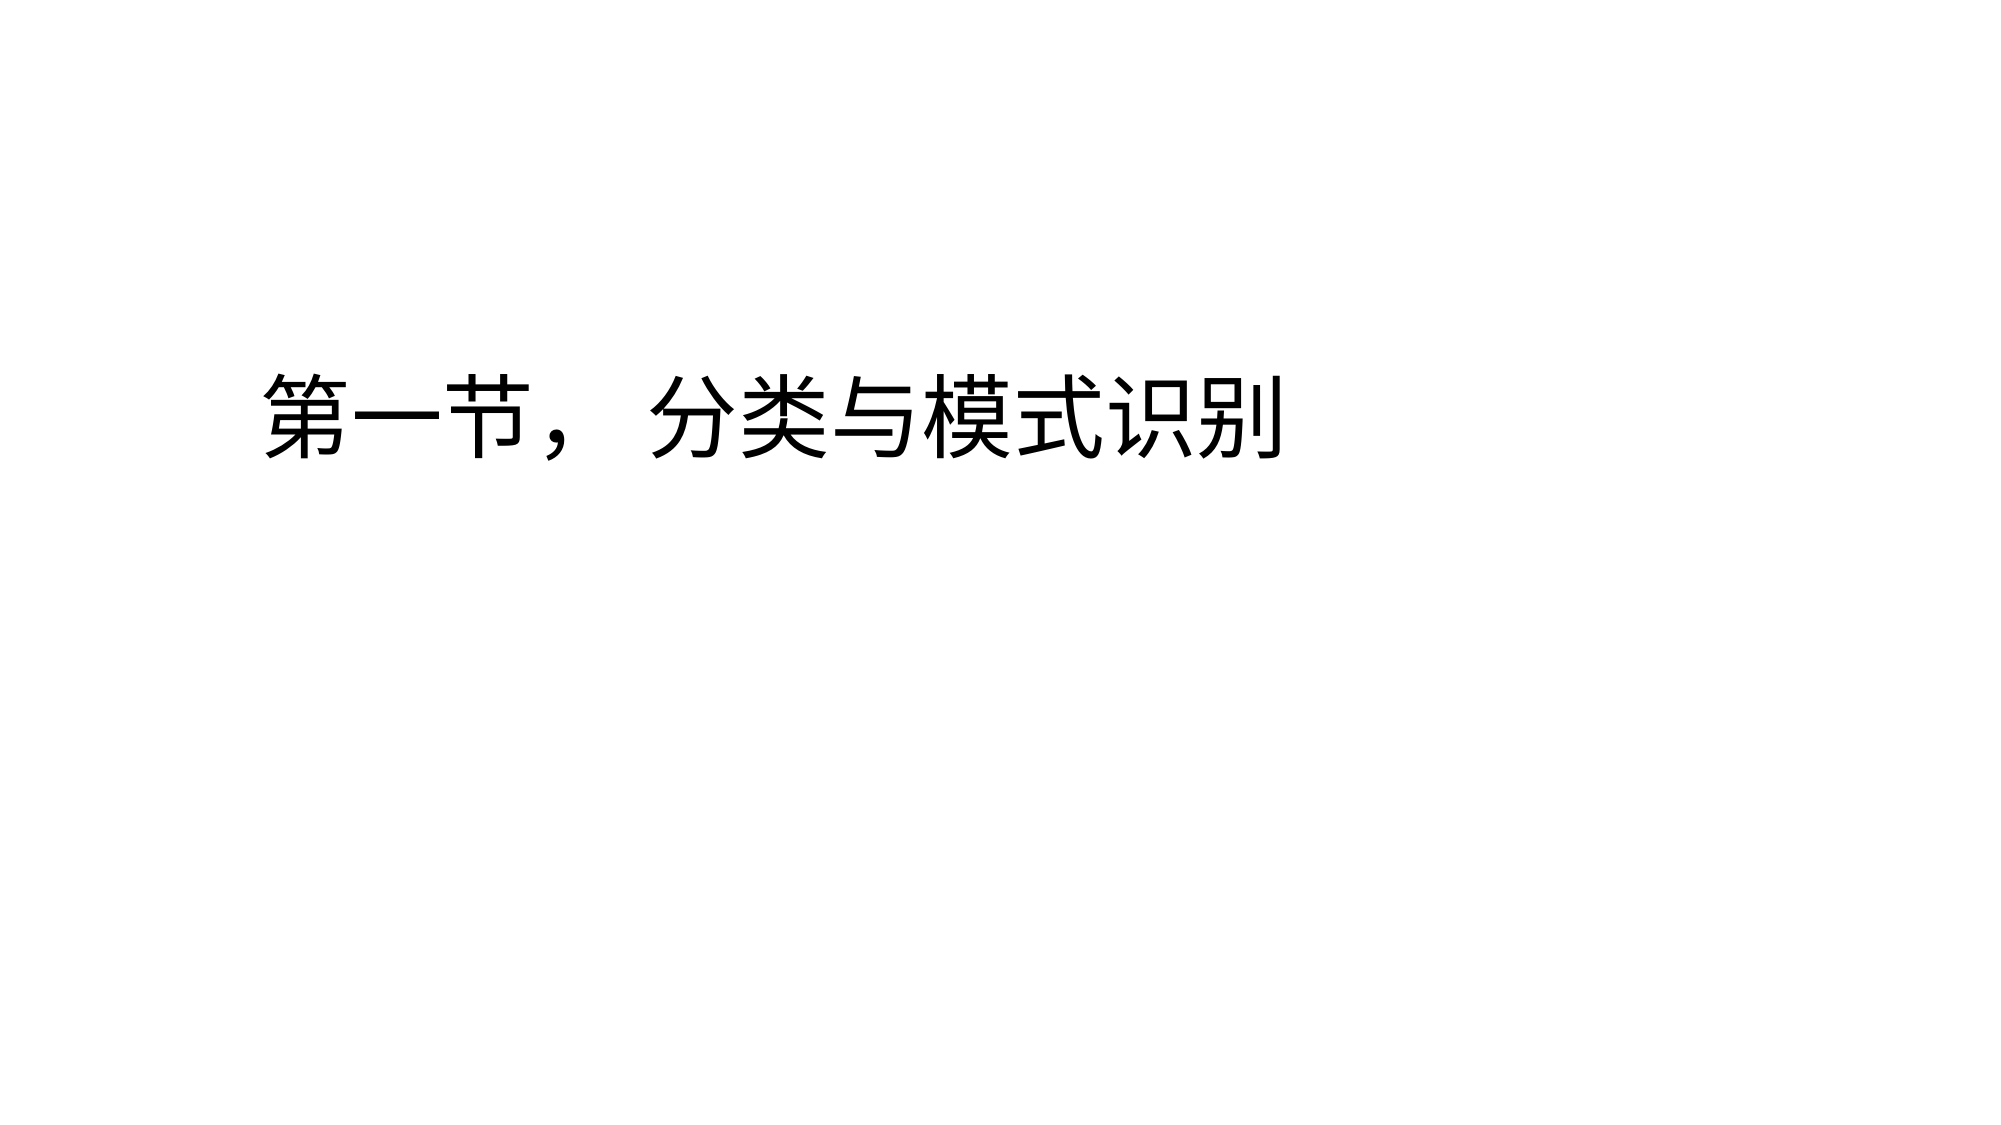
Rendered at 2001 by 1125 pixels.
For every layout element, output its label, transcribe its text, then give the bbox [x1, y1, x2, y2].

title 第一节， 分类与模式识别 [244, 313, 1970, 531]
